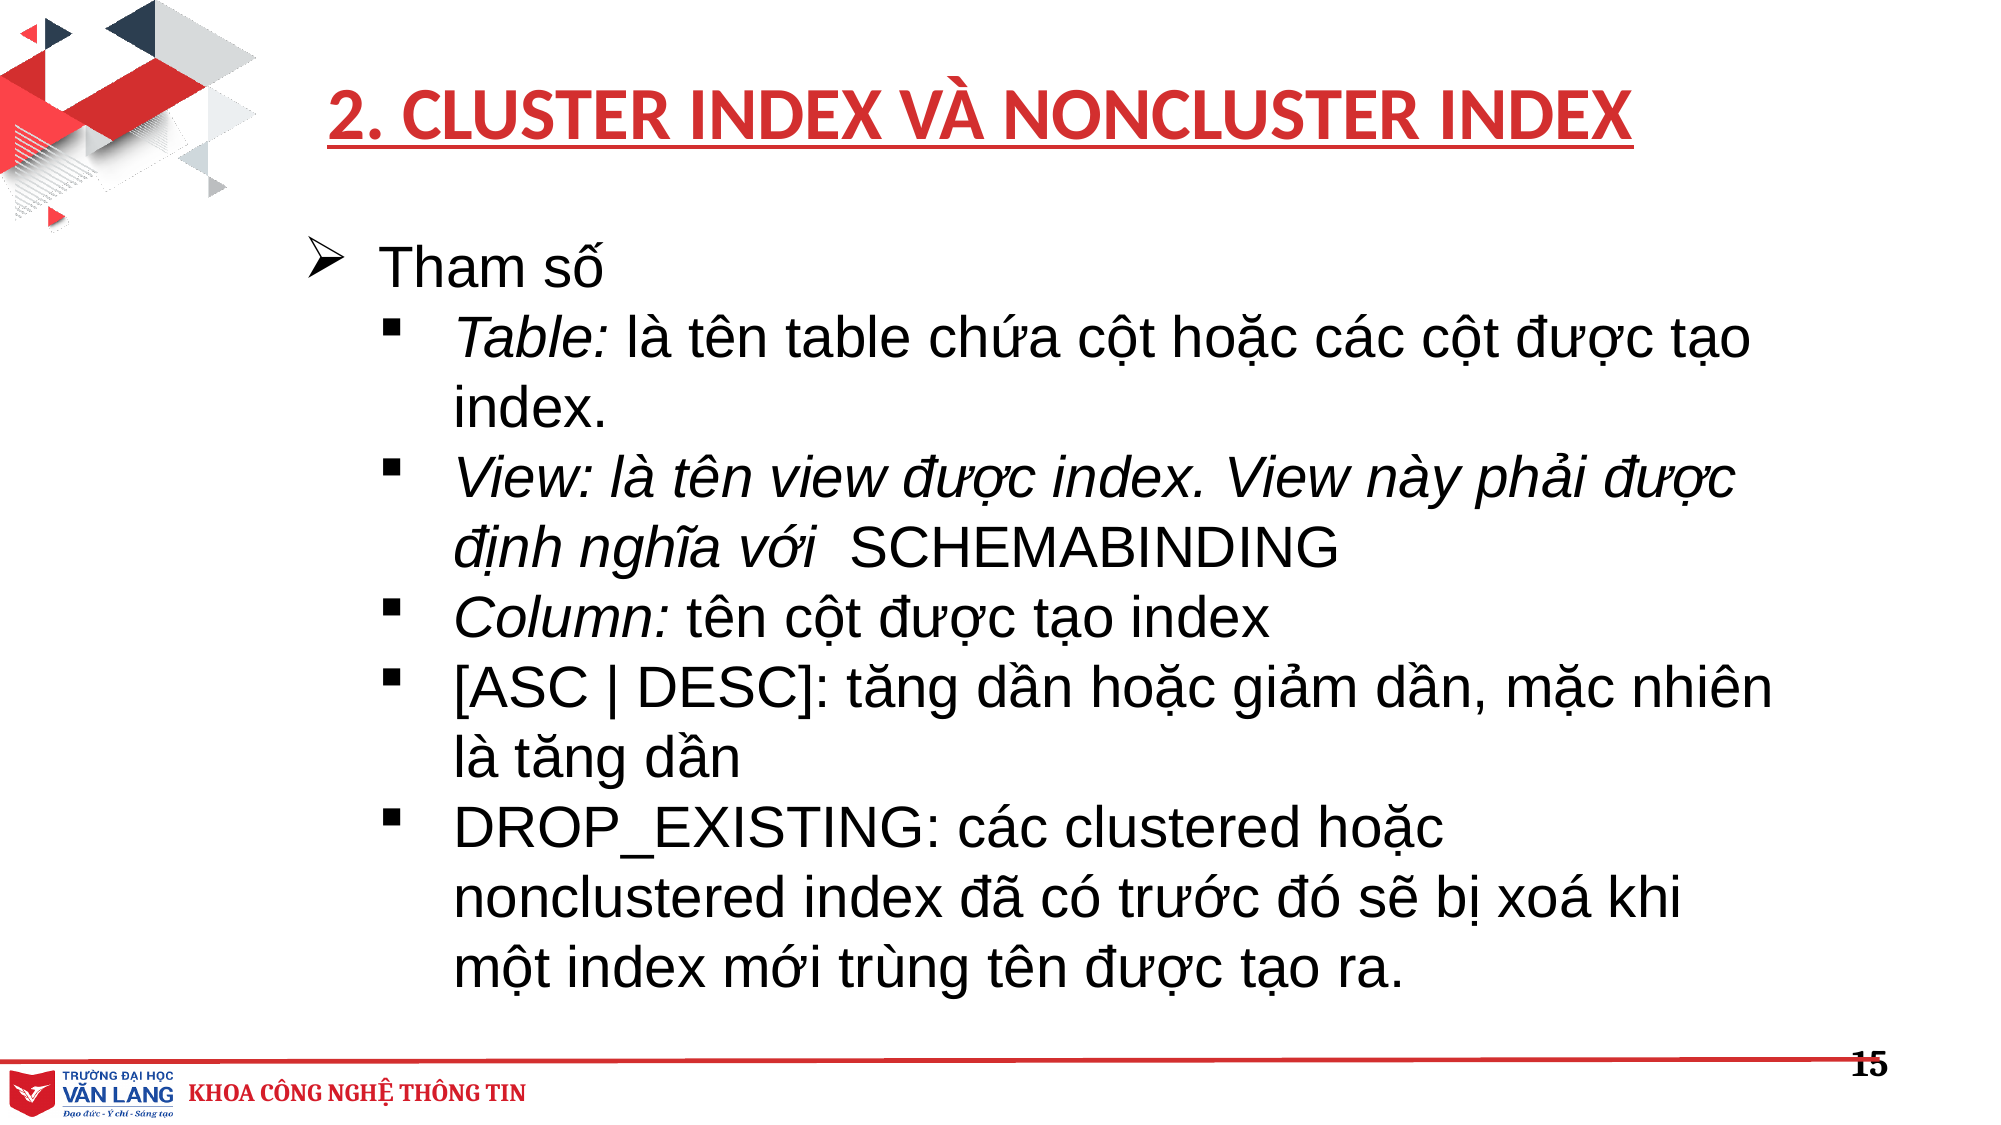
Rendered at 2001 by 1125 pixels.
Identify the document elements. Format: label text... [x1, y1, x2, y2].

picture [0, 0, 256, 233]
text_box Tham số Table: là tên table chứa cột hoặc các cột được tạo index. View: là tên view được index. View này phải được định nghĩa với SCHEMABINDING Column: tên cột được tạo index [ASC | DESC]: tăng dần hoặc giảm dần, mặc nhiên là tăng dần DROP_EXISTING: các clustered hoặc nonclustered index đã có trước đó sẽ bị xoá khi một index mới trùng tên được tạo ra. [288, 187, 1792, 1125]
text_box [305, 57, 1655, 255]
picture [8, 1069, 173, 1118]
